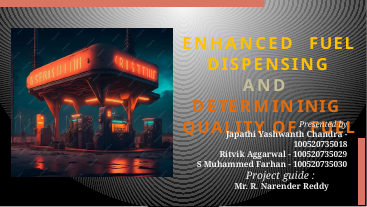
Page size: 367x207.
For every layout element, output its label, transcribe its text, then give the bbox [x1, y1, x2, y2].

text_box [358, 138, 366, 205]
picture [11, 28, 174, 177]
text_box Presented by Japathi Yashwanth Chandra - 100520735018 Ritvik Aggarwal - 100520735029 S Muhammed Farhan - 100520735030 [179, 111, 363, 177]
text_box ENHANCED FUEL DISPENSING AND DETERMININIG QUALITY OF FUEL [179, 25, 358, 111]
text_box Project guide : Mr. R. Narender Reddy [208, 161, 356, 200]
text_box [0, 0, 265, 7]
